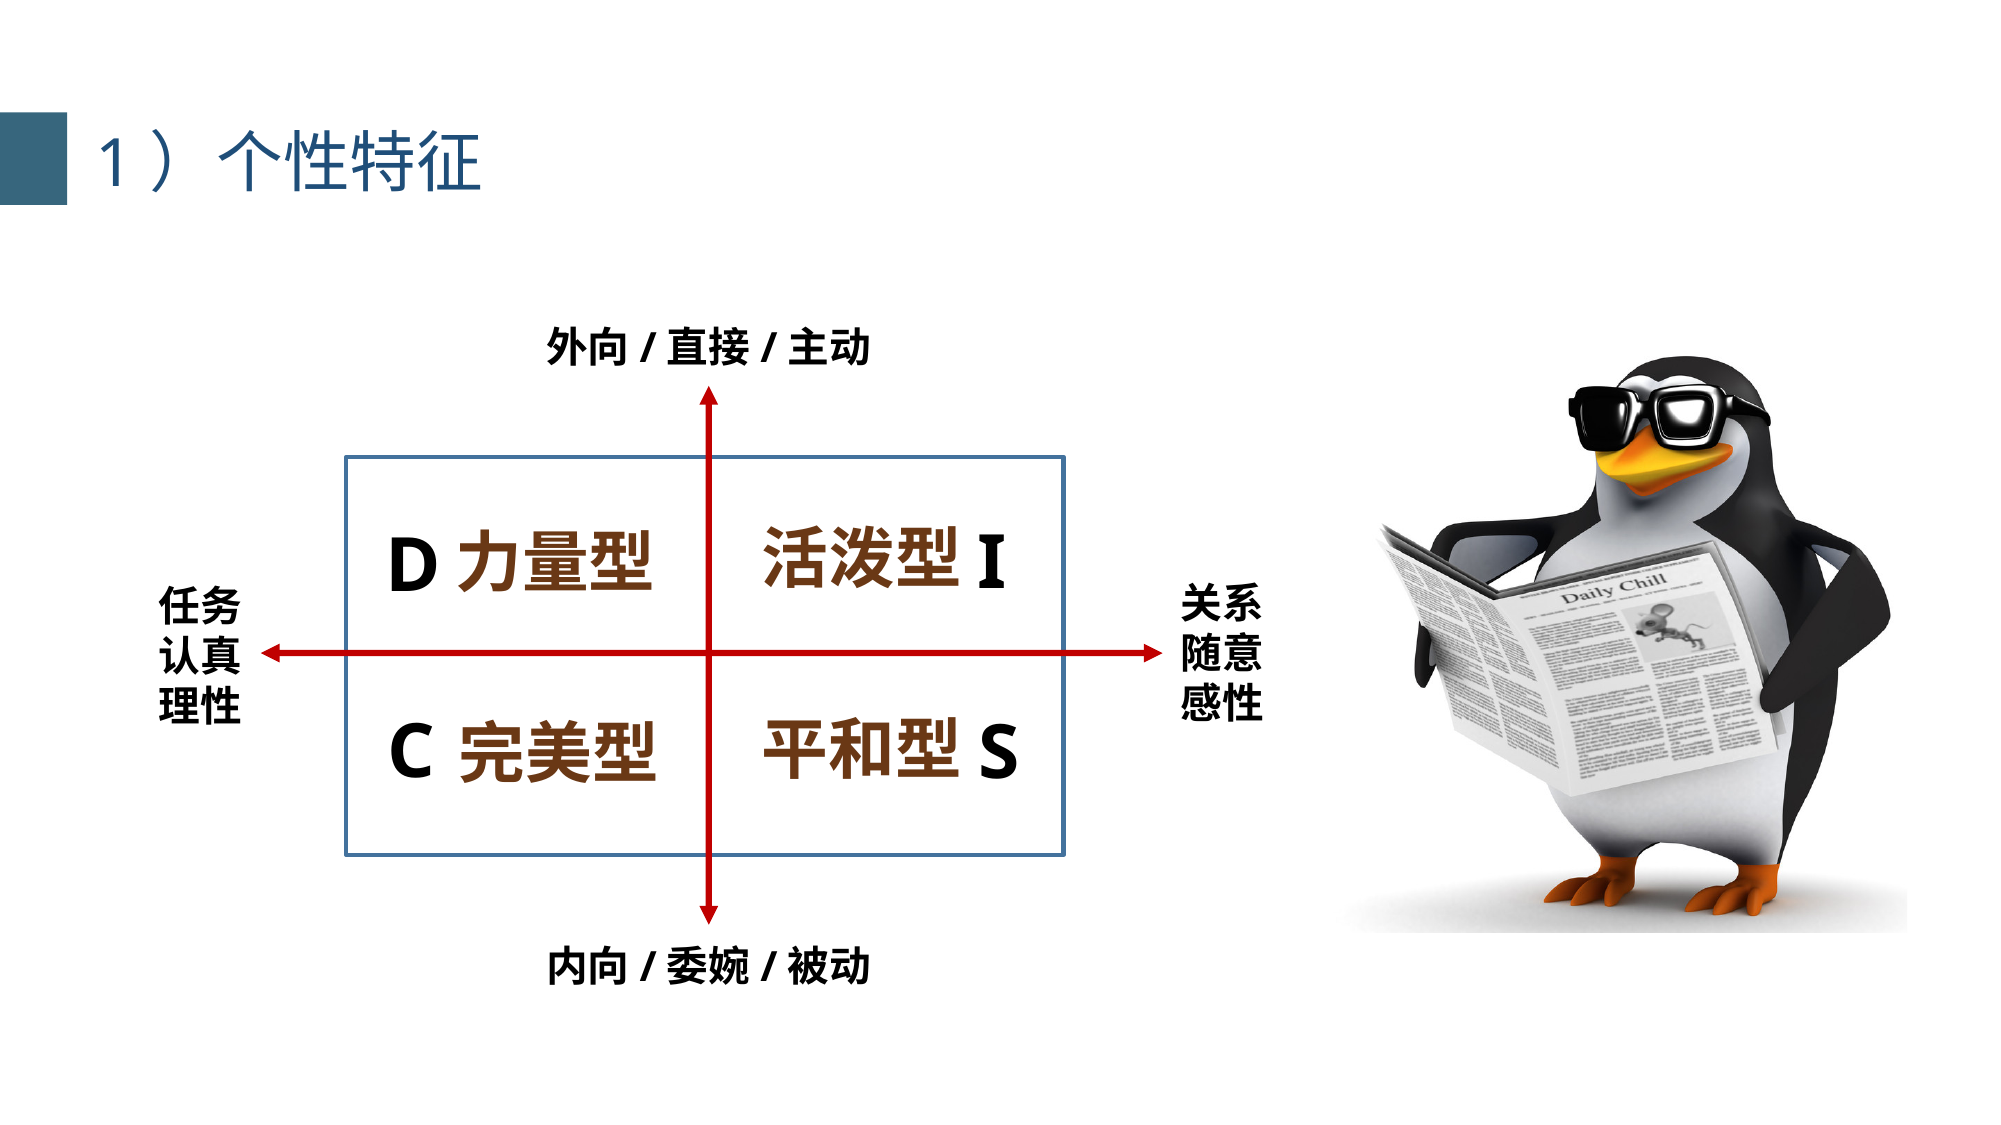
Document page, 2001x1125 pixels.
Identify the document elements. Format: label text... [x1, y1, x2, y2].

text_box 1）个性特征 [80, 112, 919, 207]
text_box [132, 313, 1292, 999]
picture [1305, 267, 1908, 933]
text_box [0, 110, 69, 207]
